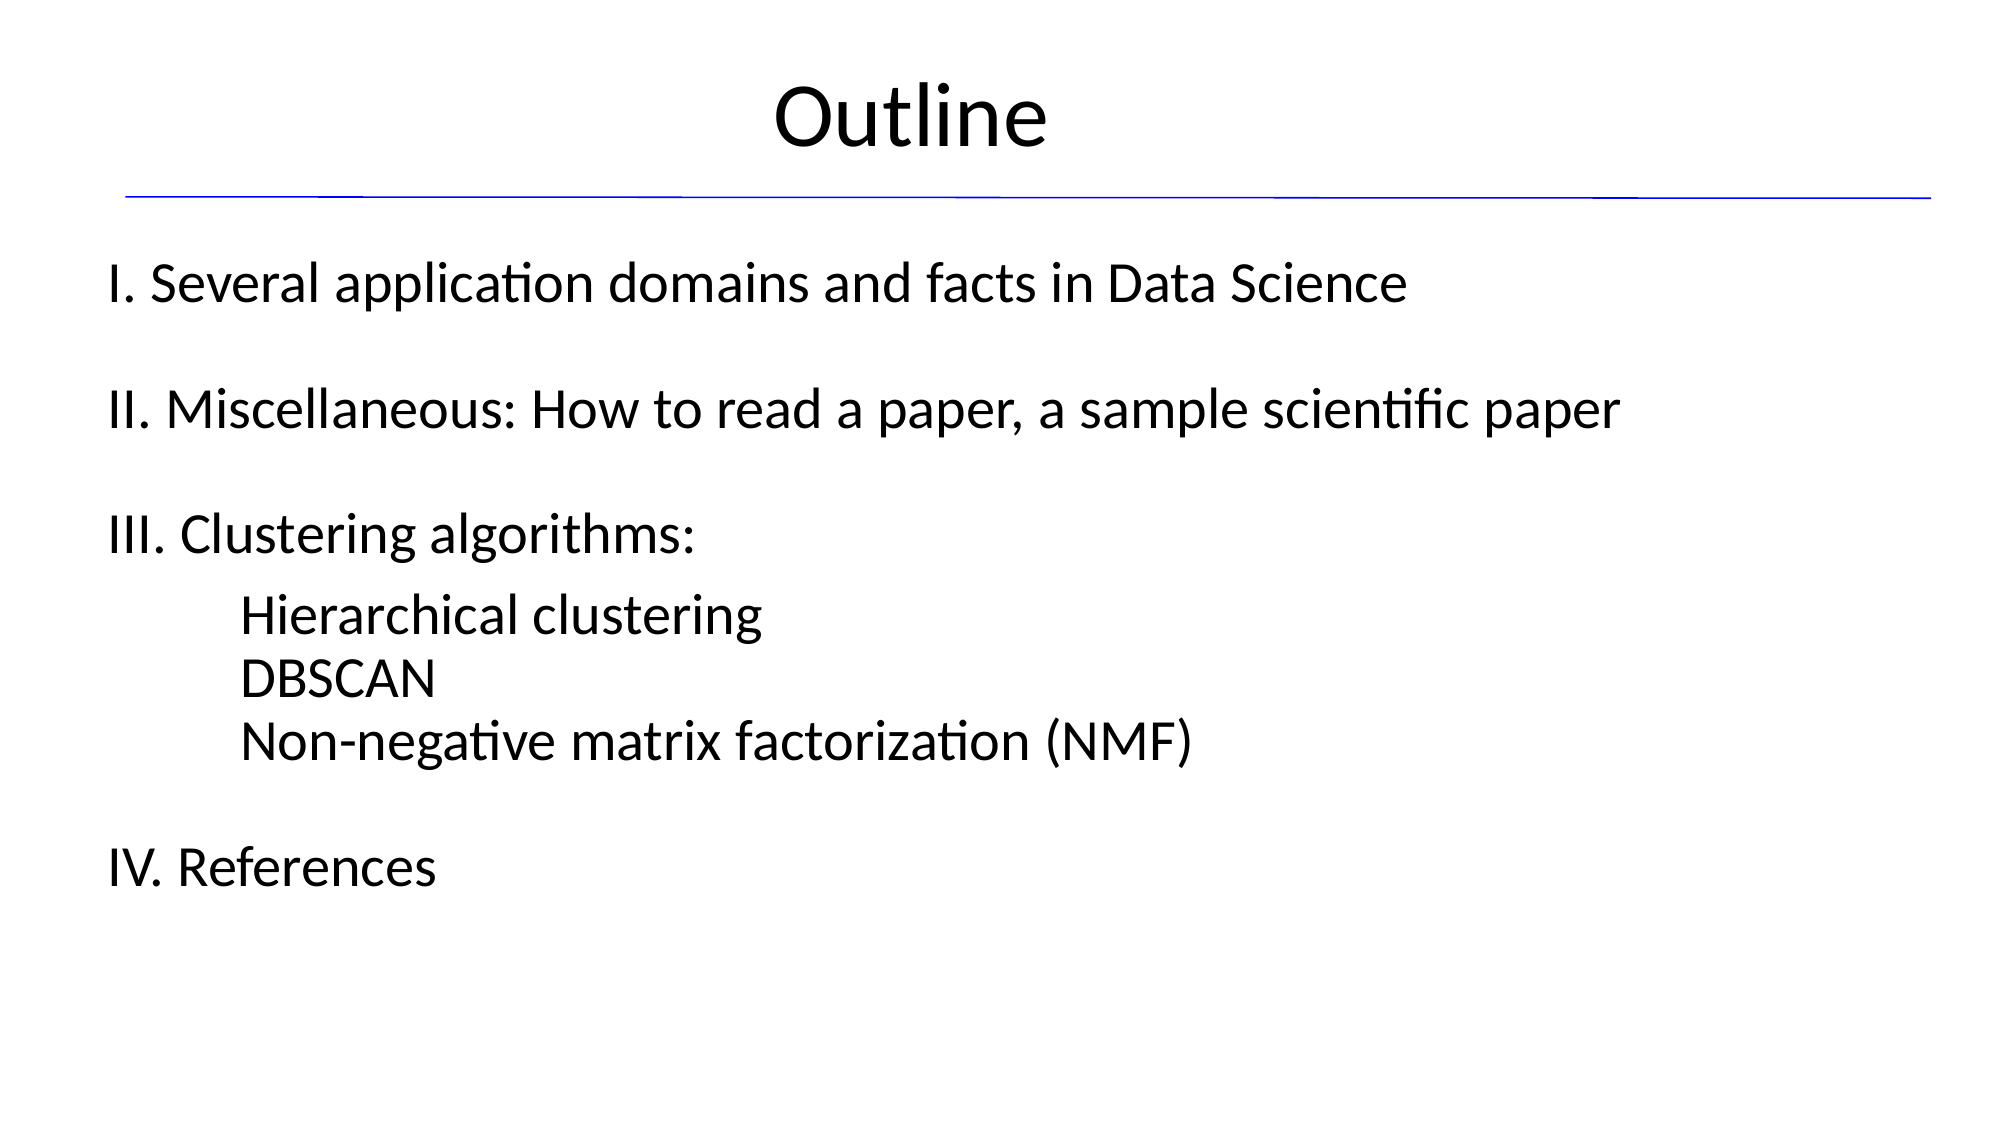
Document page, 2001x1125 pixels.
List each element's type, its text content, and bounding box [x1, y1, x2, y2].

title Outline [161, 60, 1662, 175]
subtitle I. Several application domains and facts in Data Science II. Miscellaneous: How to read a paper, a sample scientific paper III. Clustering algorithms: Hierarchical clustering DBSCAN Non-negative matrix factorization (NMF) IV. References [92, 244, 1945, 1065]
